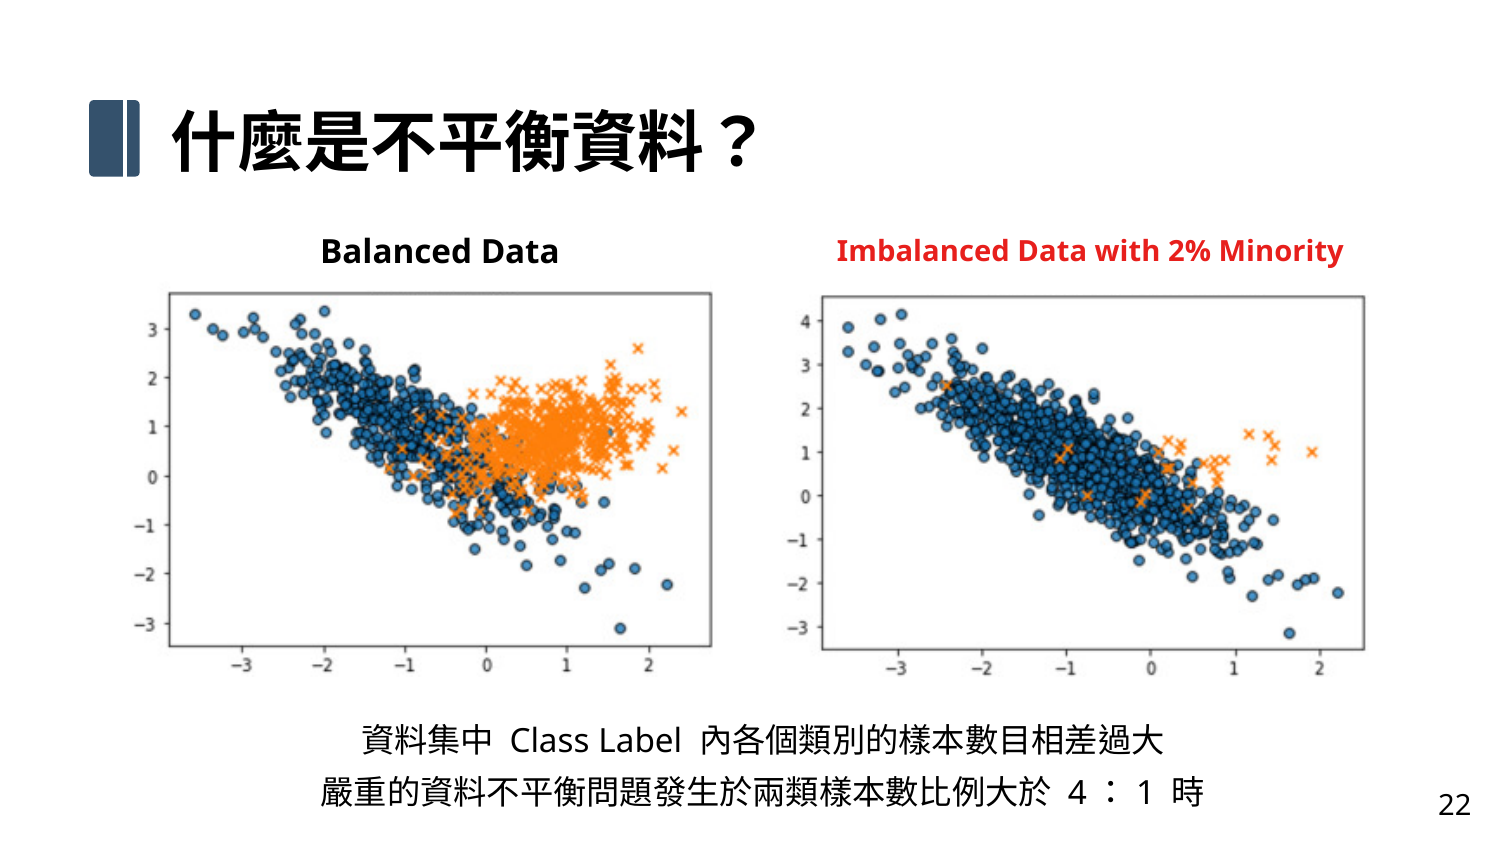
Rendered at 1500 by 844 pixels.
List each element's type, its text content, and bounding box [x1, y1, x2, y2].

text_box 22 [1409, 779, 1500, 844]
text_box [88, 90, 1418, 193]
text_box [131, 222, 1369, 677]
text_box 資料集中 Class Label 內各個類別的樣本數目相差過大 嚴重的資料不平衡問題發生於兩類樣本數比例大於 4：1 時 [256, 711, 1244, 844]
